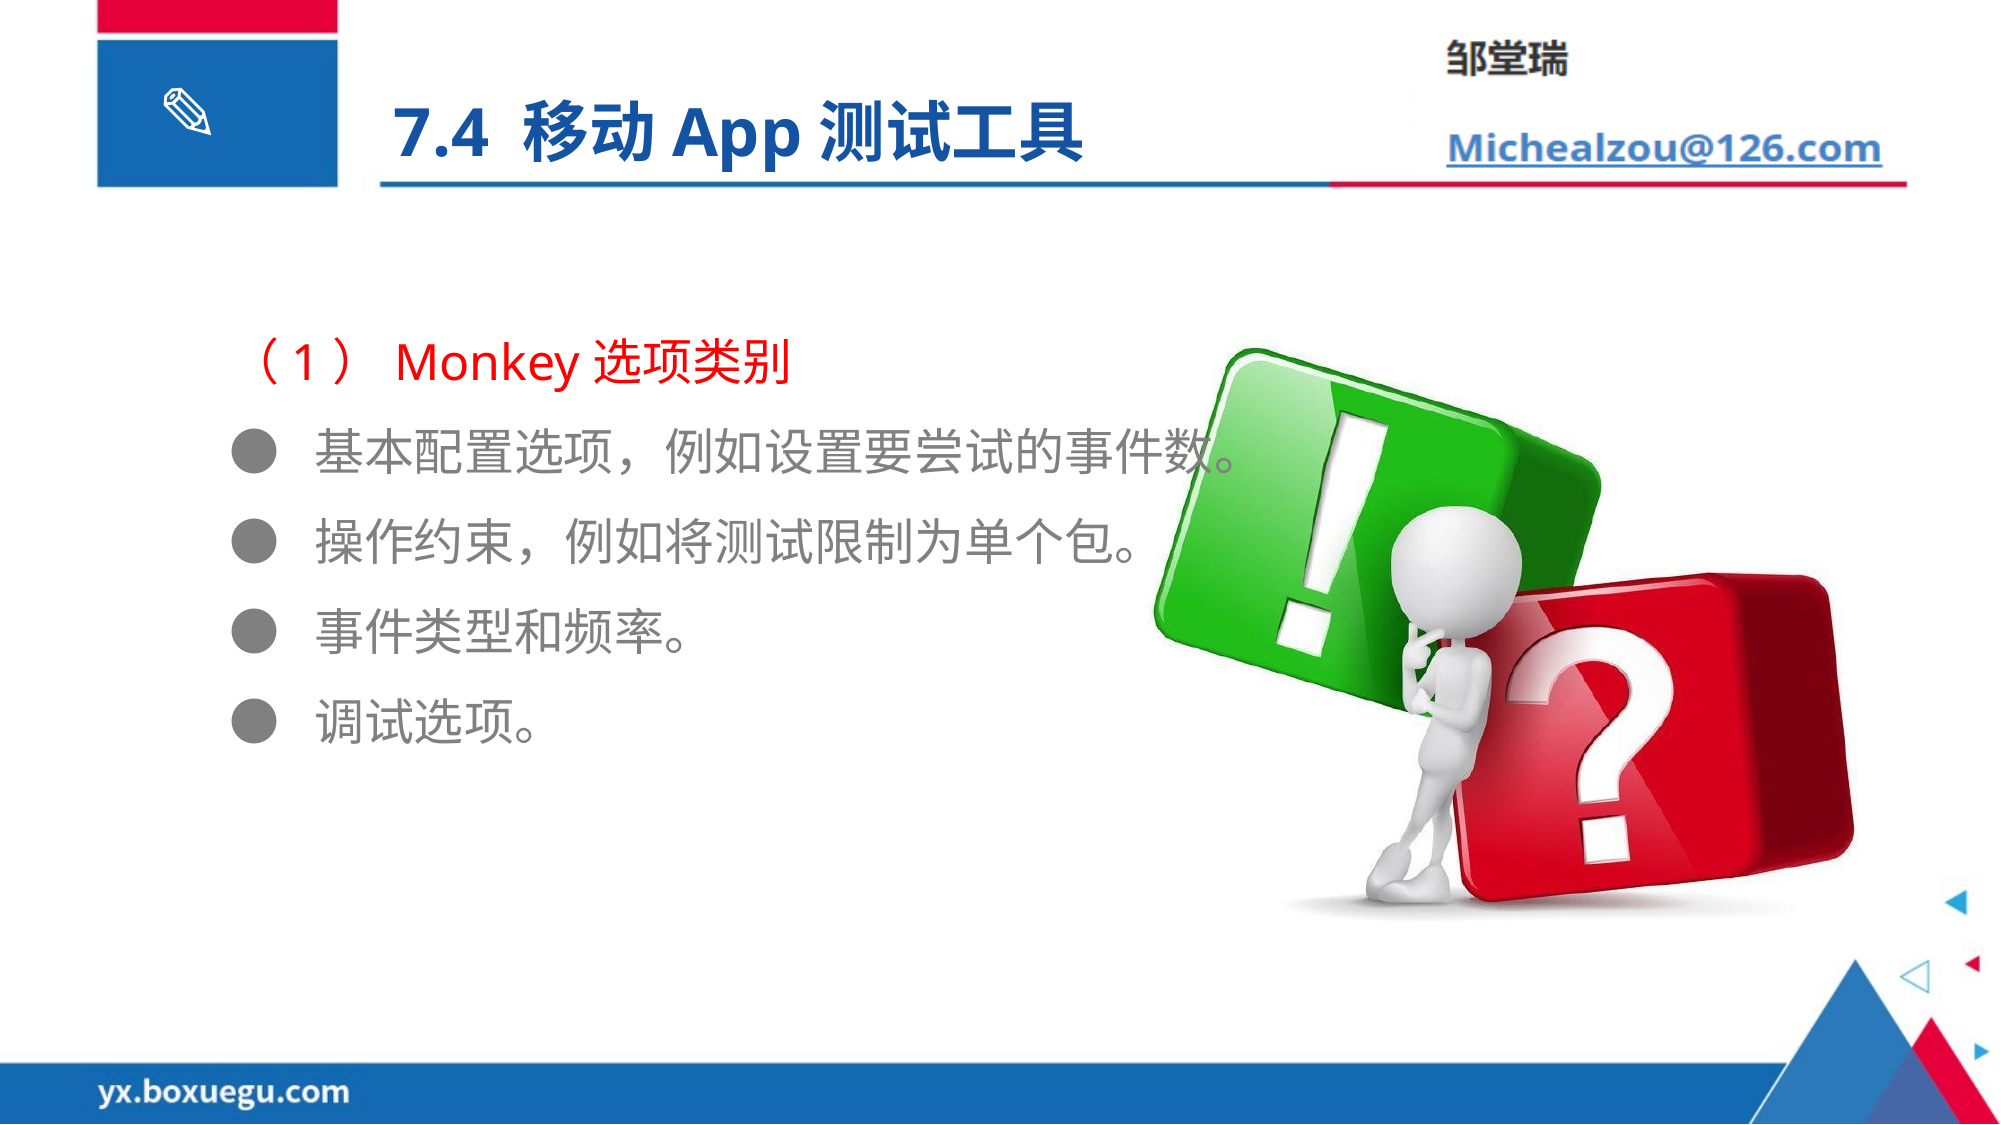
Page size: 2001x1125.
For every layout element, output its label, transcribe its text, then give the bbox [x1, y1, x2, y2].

text_box （1）Monkey选项类别 ● 基本配置选项，例如设置要尝试的事件数。 ● 操作约束，例如将测试限制为单个包。 ● 事件类型和频率。 ● 调试选项。 [214, 293, 1250, 819]
picture [0, 0, 2000, 1124]
text_box 7.4 移动App测试工具 [379, 82, 1129, 177]
